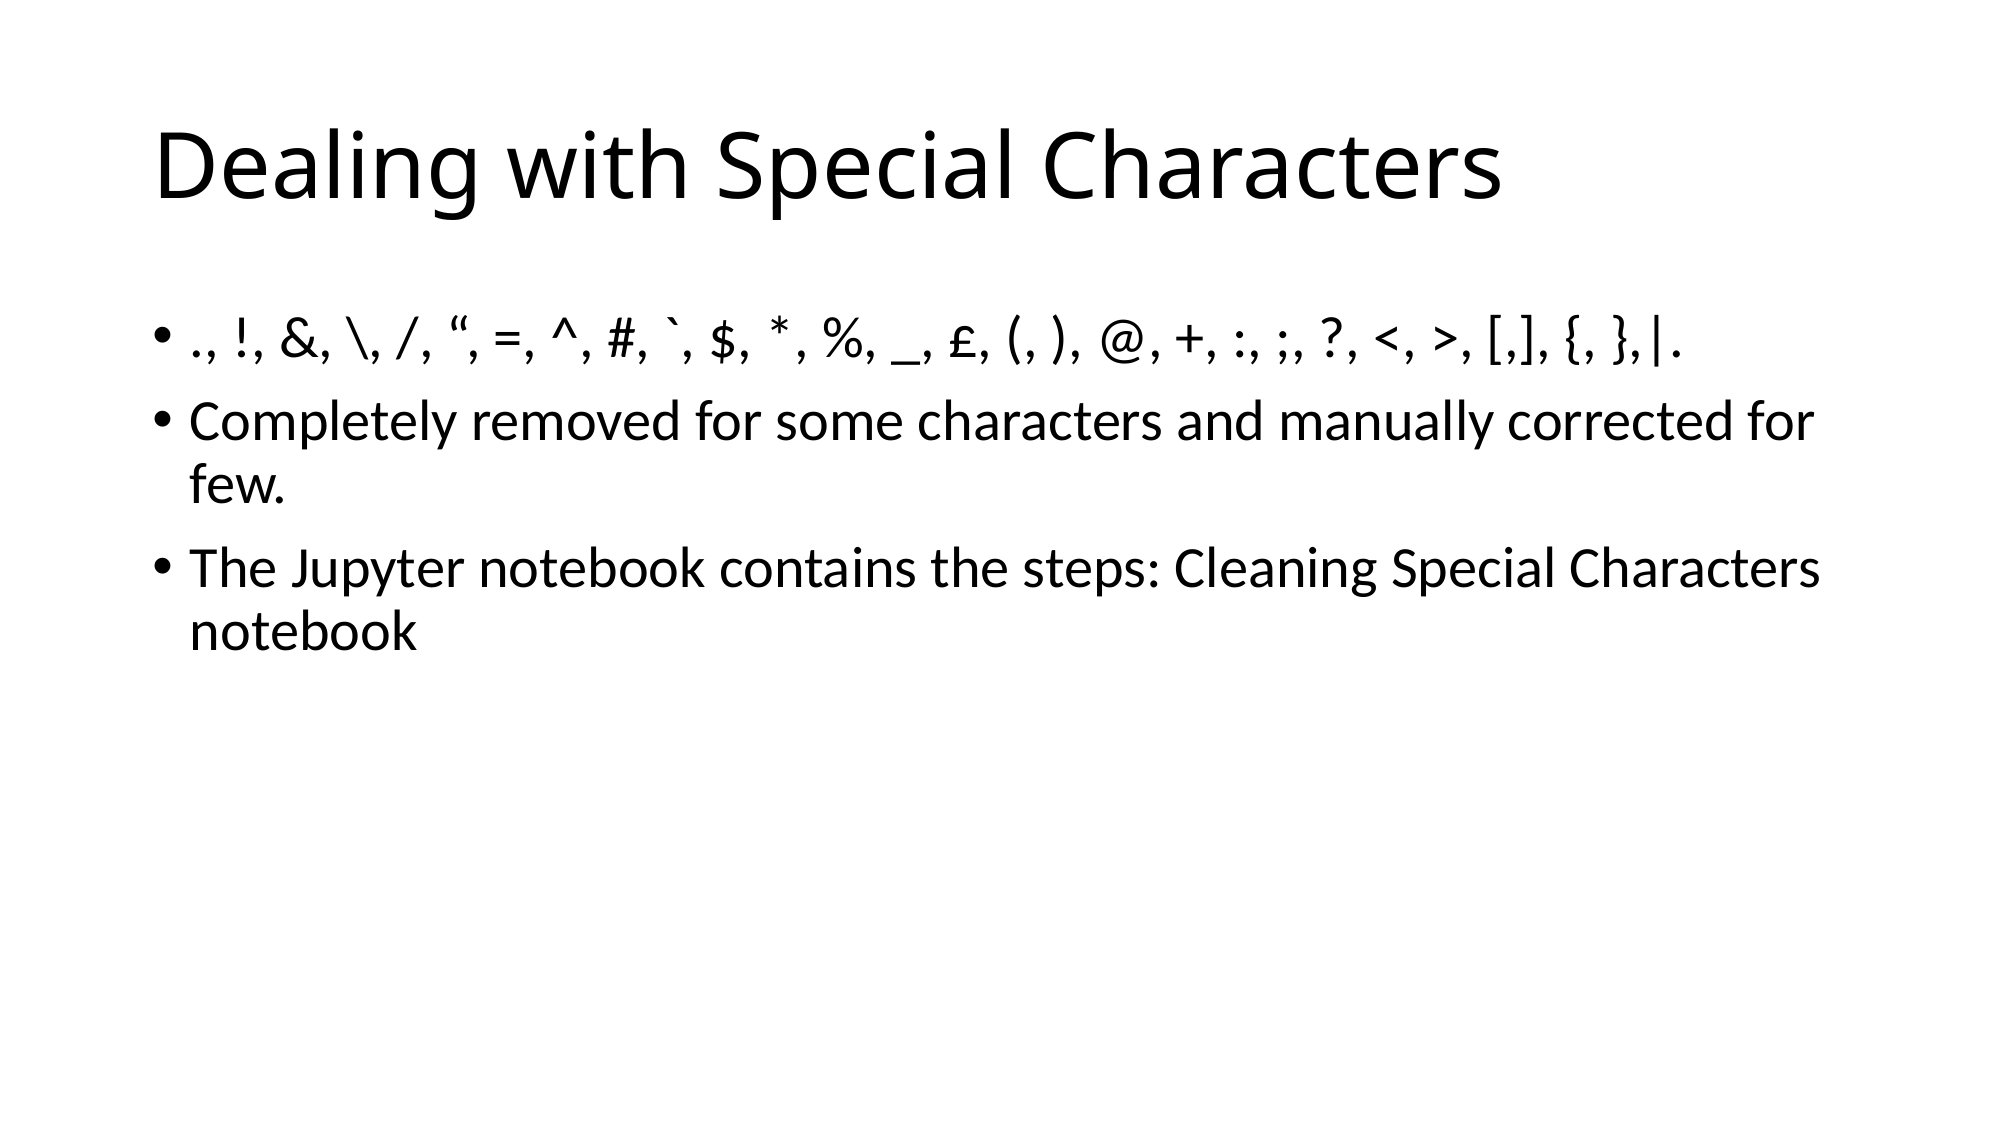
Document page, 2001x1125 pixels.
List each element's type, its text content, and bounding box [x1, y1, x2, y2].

title Dealing with Special Characters [137, 59, 1863, 278]
list ., !, &, \, /, “, =, ^, #, `, $, *, %, _, £, (, ), @, +, :, ;, ?, <, >, [,], {, },|. Completely removed for some characters and manually corrected for few. The Jupyter notebook contains the steps: Cleaning Special Characters notebook [137, 299, 1863, 1014]
